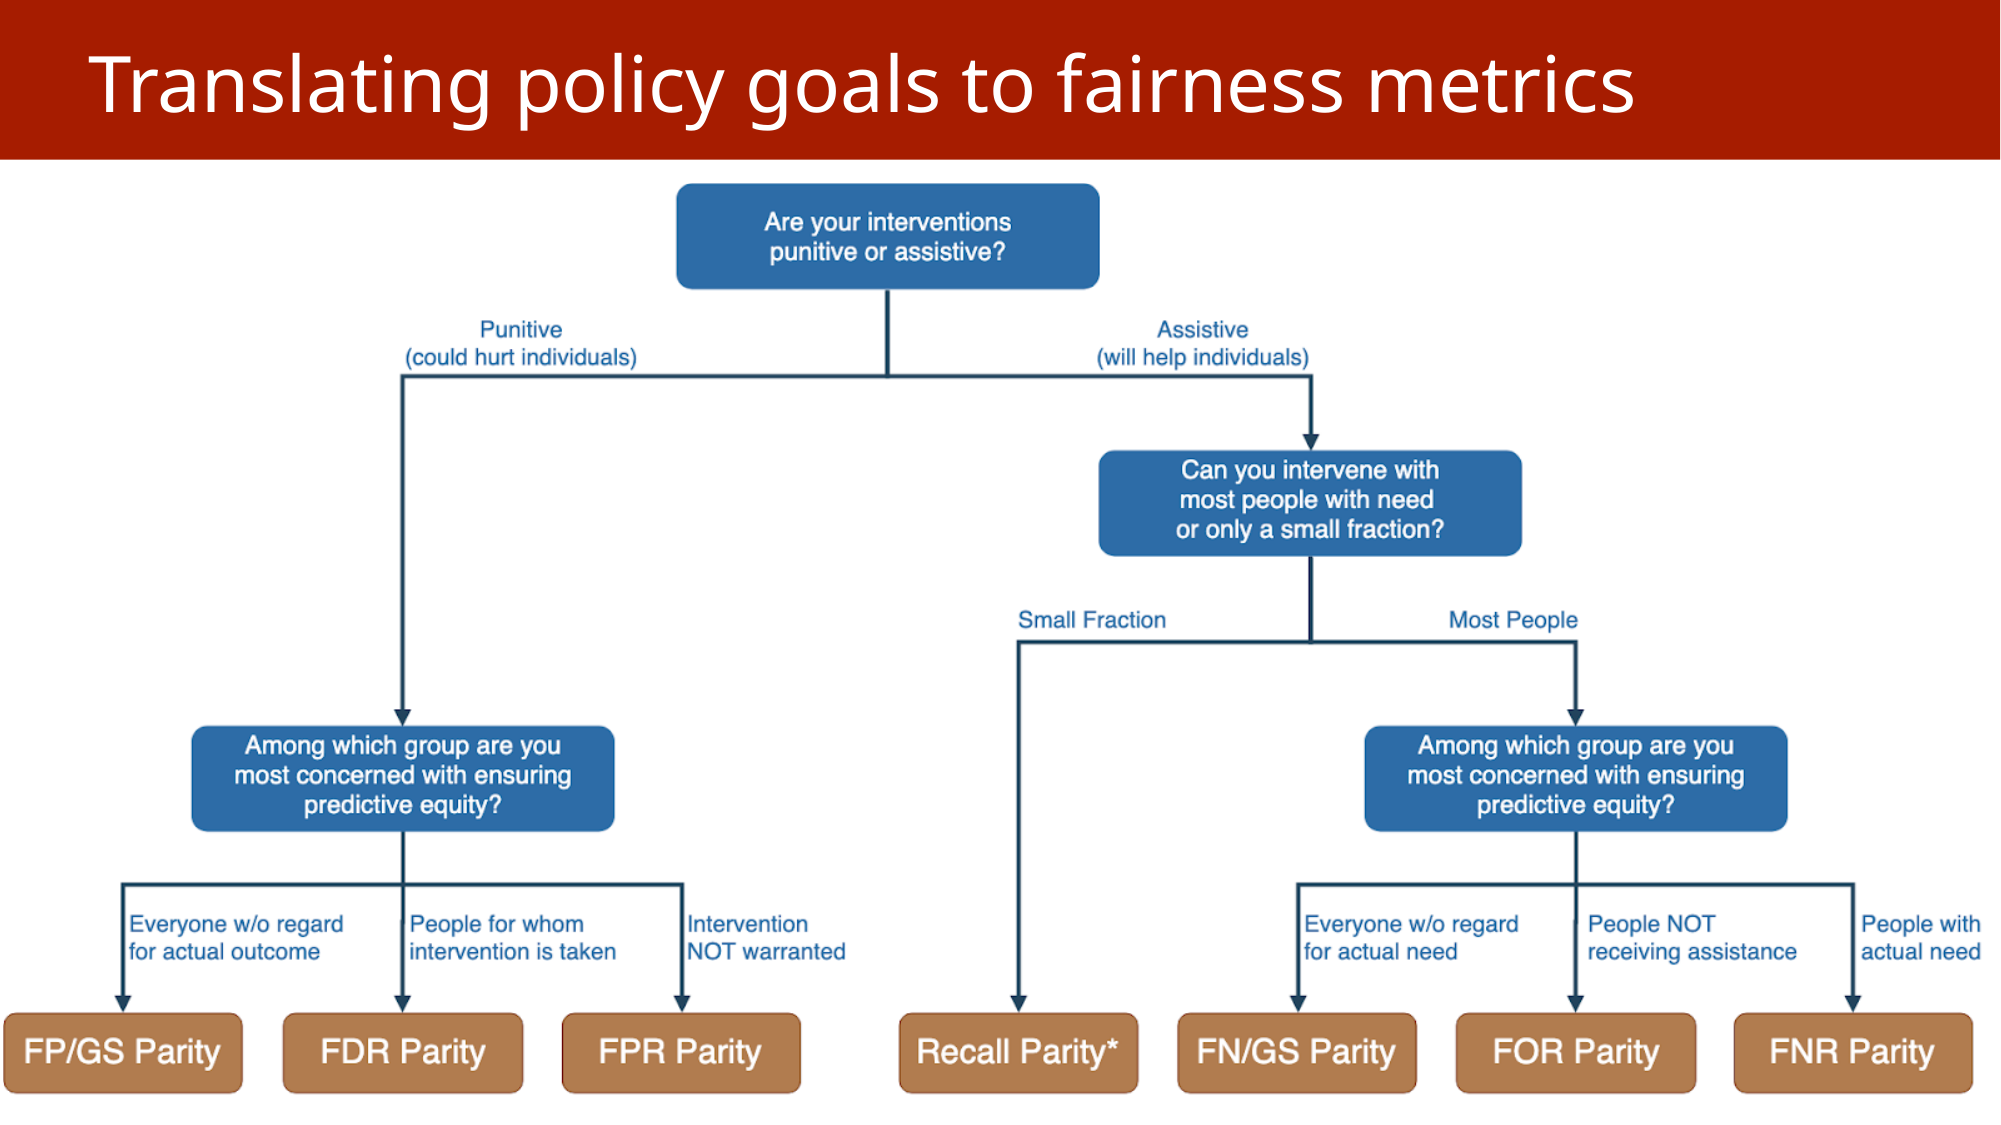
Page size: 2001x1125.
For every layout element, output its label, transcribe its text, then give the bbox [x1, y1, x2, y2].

title Translating policy goals to fairness metrics [68, 14, 1932, 140]
picture [3, 183, 2000, 1111]
